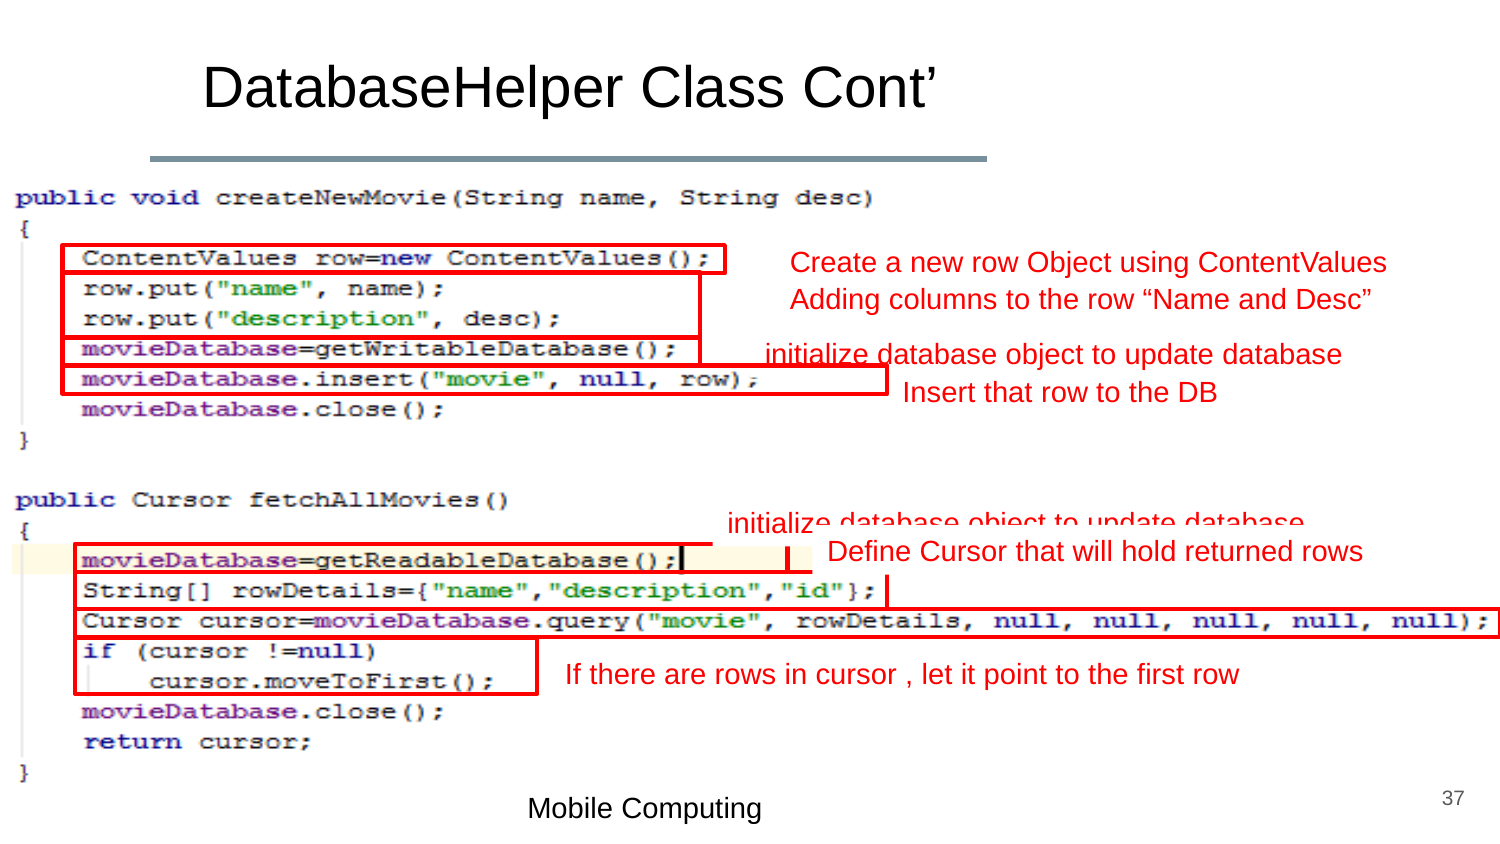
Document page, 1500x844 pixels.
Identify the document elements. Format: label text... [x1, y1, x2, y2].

slide_number 37 [1389, 797, 1480, 830]
title DatabaseHelper Class Cont’ [187, 33, 1375, 175]
footer Mobile Computing [512, 797, 988, 827]
picture [12, 187, 1497, 788]
